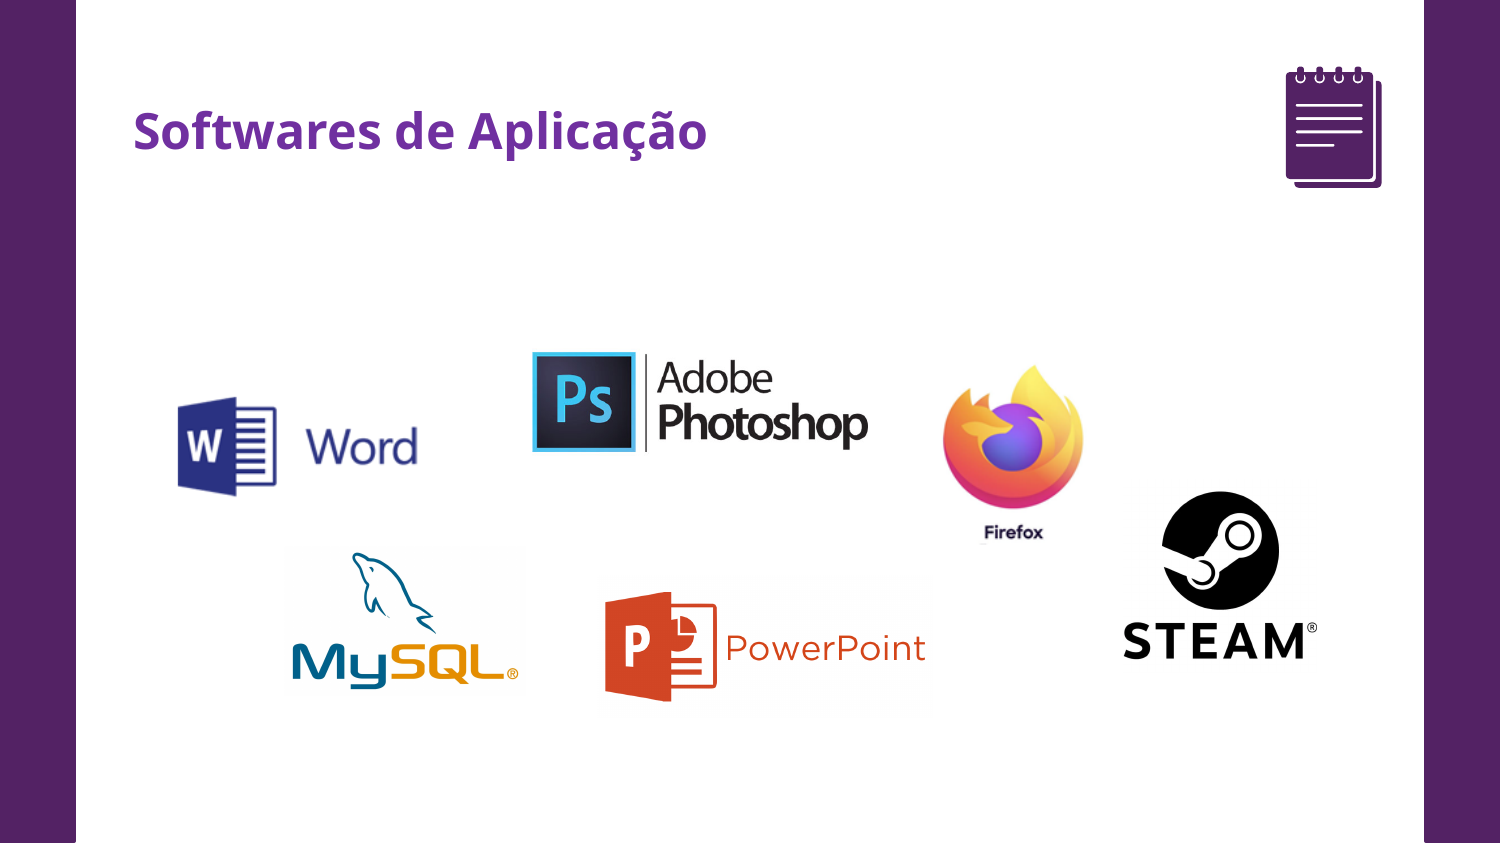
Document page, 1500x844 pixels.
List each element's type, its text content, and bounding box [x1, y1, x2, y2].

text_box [1285, 66, 1382, 188]
picture [596, 575, 933, 719]
picture [924, 352, 1110, 567]
picture [531, 290, 868, 515]
picture [284, 546, 526, 696]
picture [1123, 479, 1317, 673]
picture [155, 373, 443, 523]
text_box [1424, 0, 1500, 843]
text_box [0, 0, 76, 843]
text_box Softwares de Aplicação [118, 84, 888, 183]
